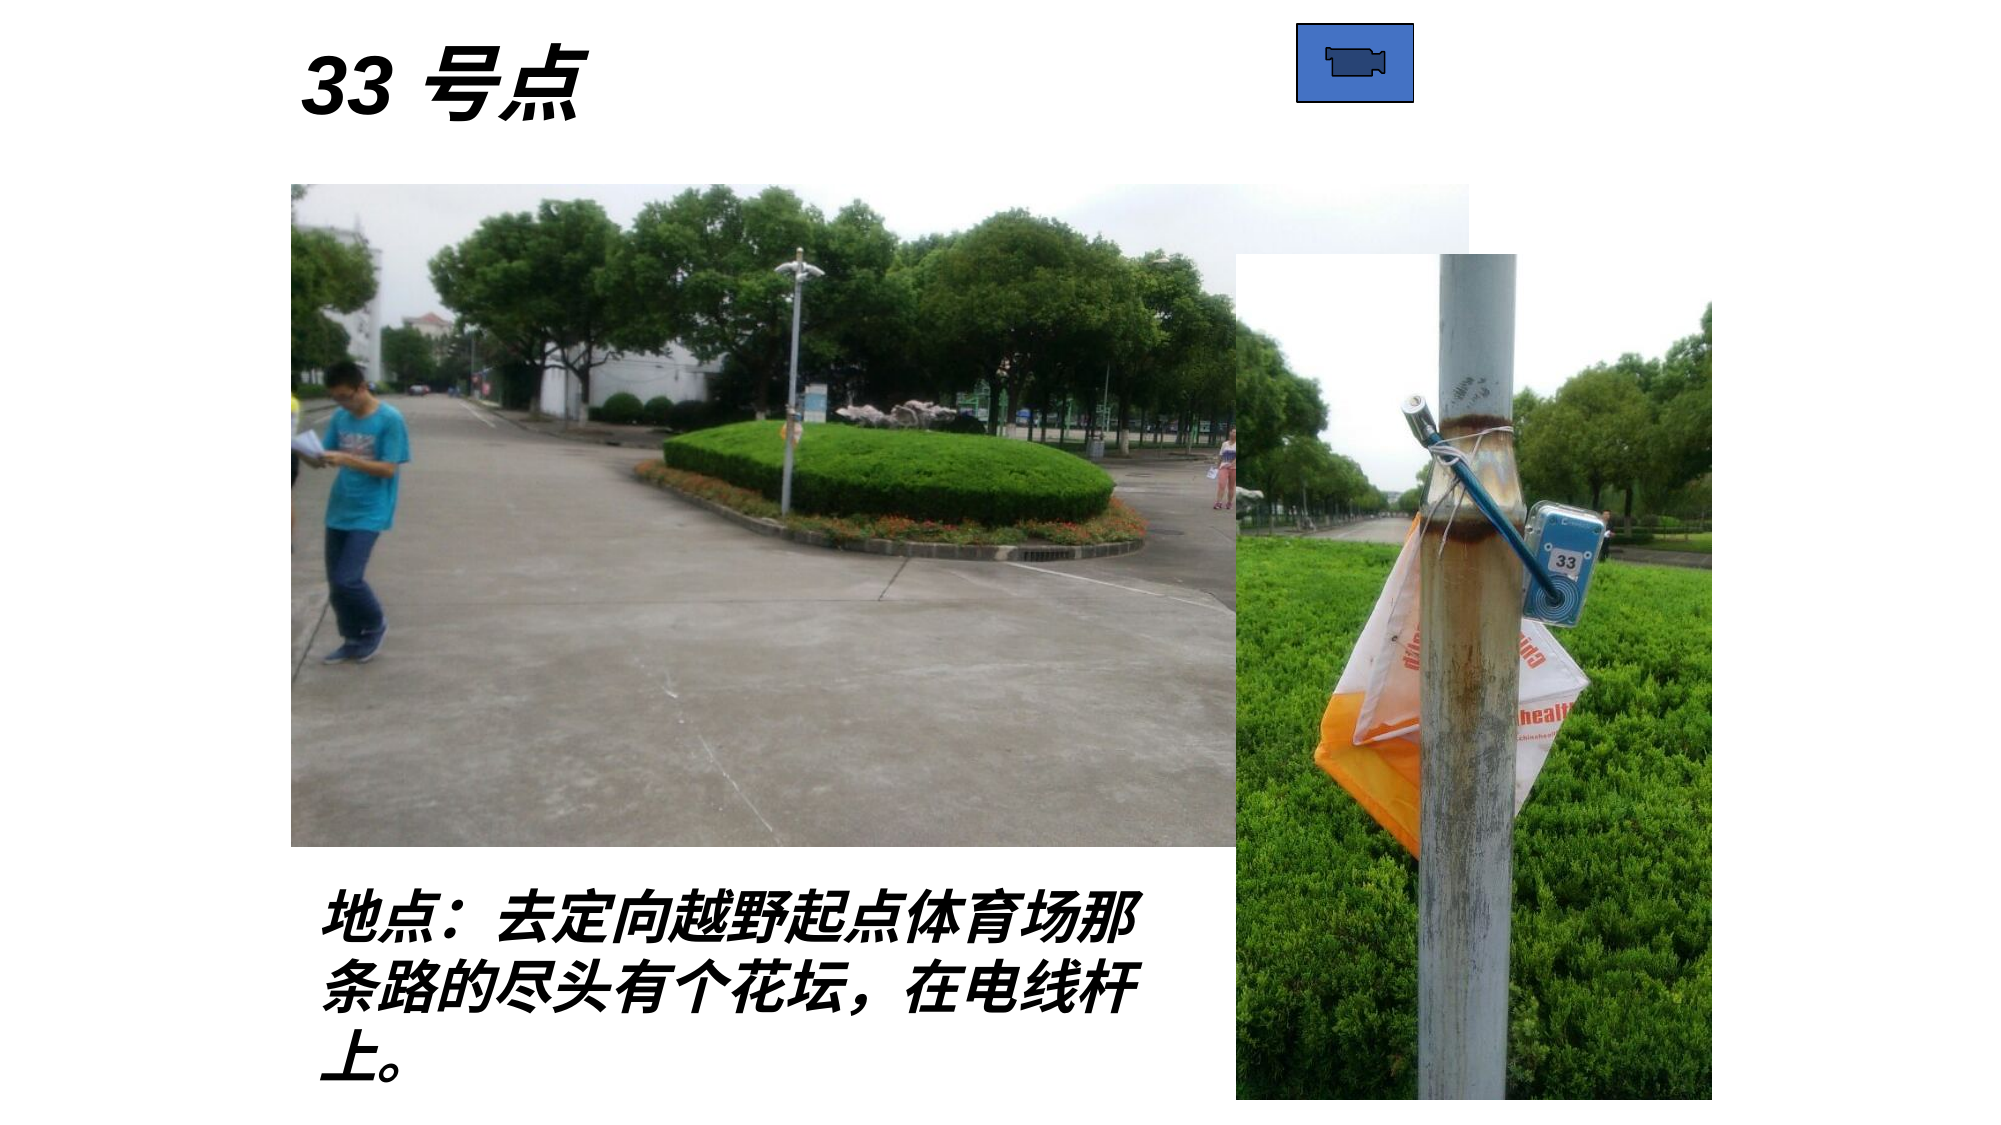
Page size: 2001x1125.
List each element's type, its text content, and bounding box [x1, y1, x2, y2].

text_box [1297, 23, 1414, 102]
text_box 地点：去定向越野起点体育场那条路的尽头有个花坛，在电线杆上。 [303, 872, 1177, 1098]
text_box 33号点 [286, 23, 764, 139]
picture [291, 184, 1712, 1100]
